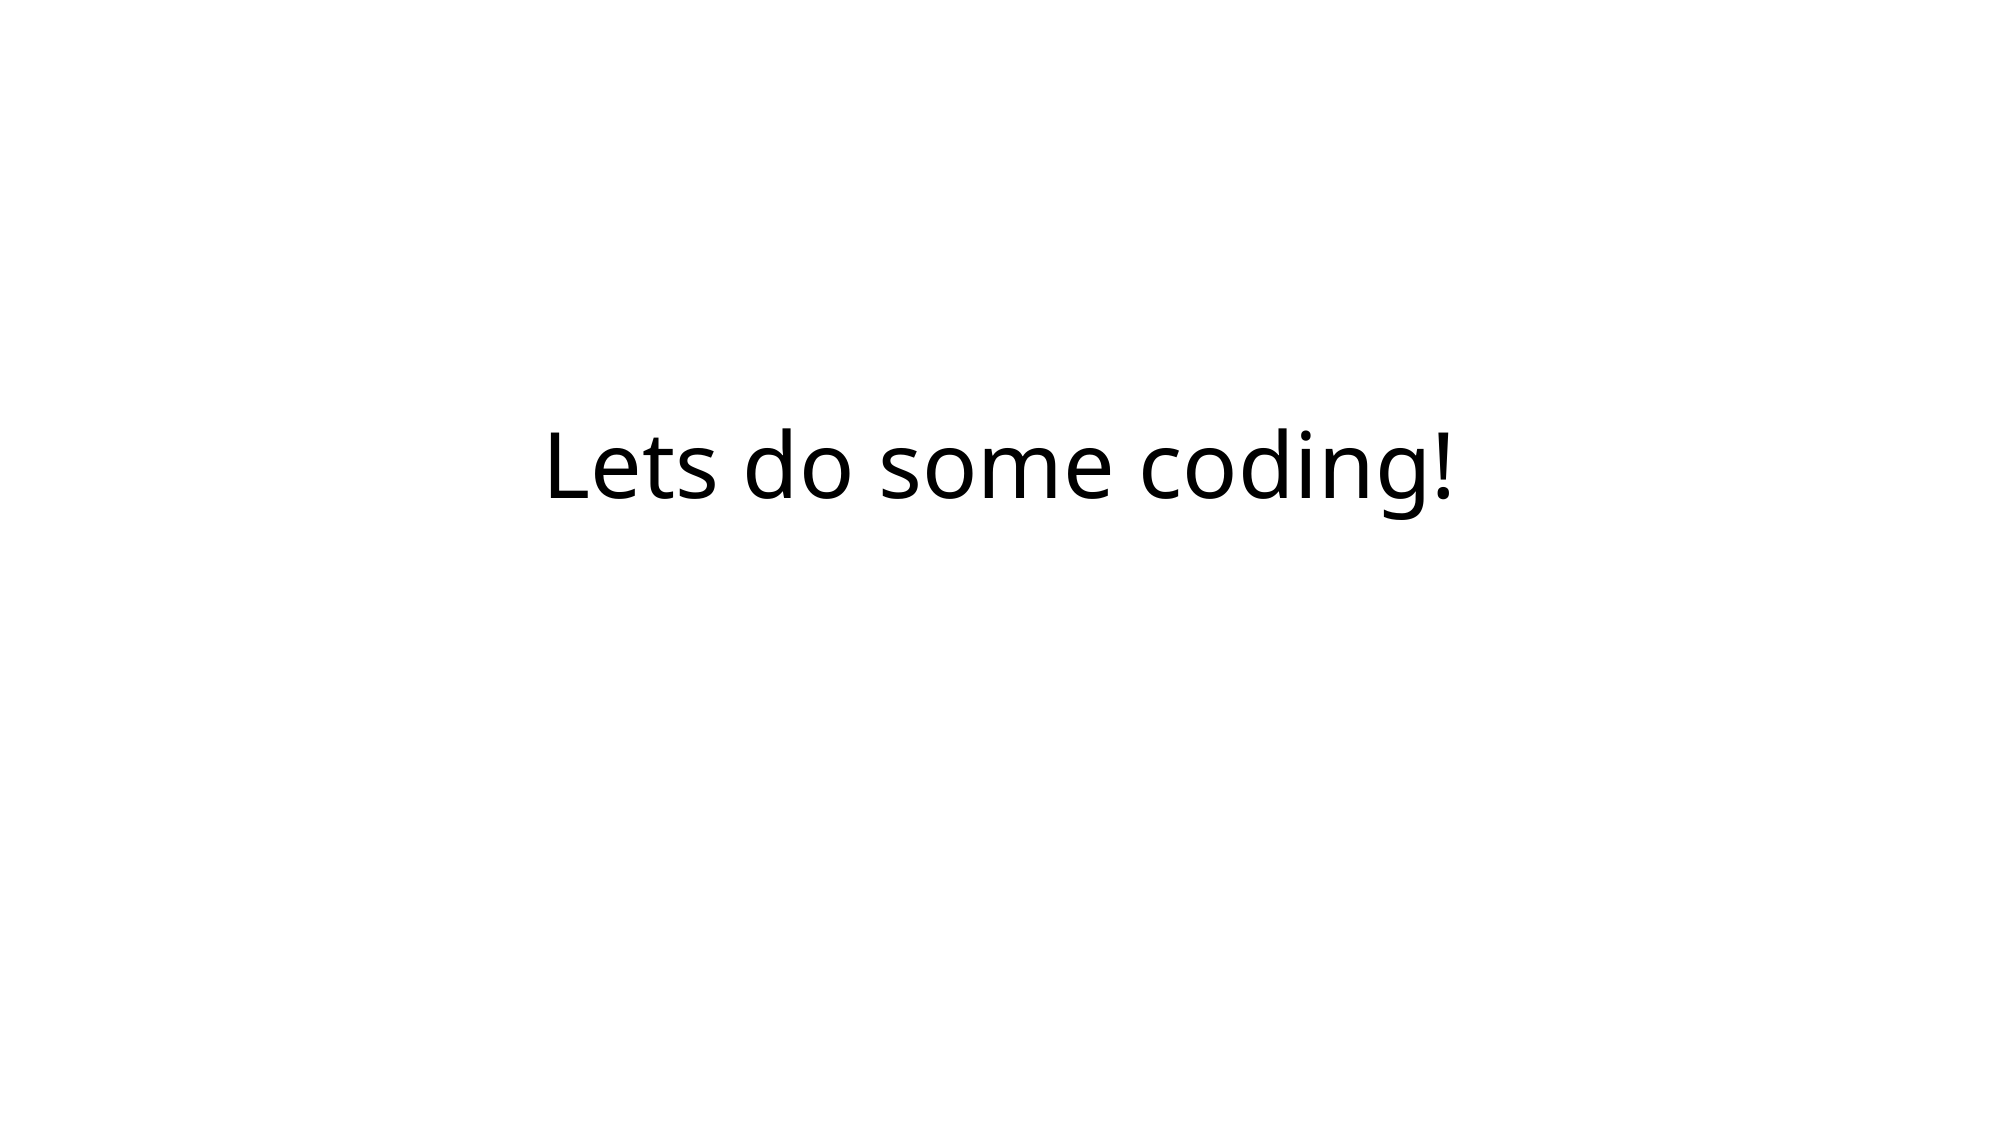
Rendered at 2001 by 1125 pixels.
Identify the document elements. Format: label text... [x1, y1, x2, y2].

title Lets do some coding! [324, 375, 1675, 563]
